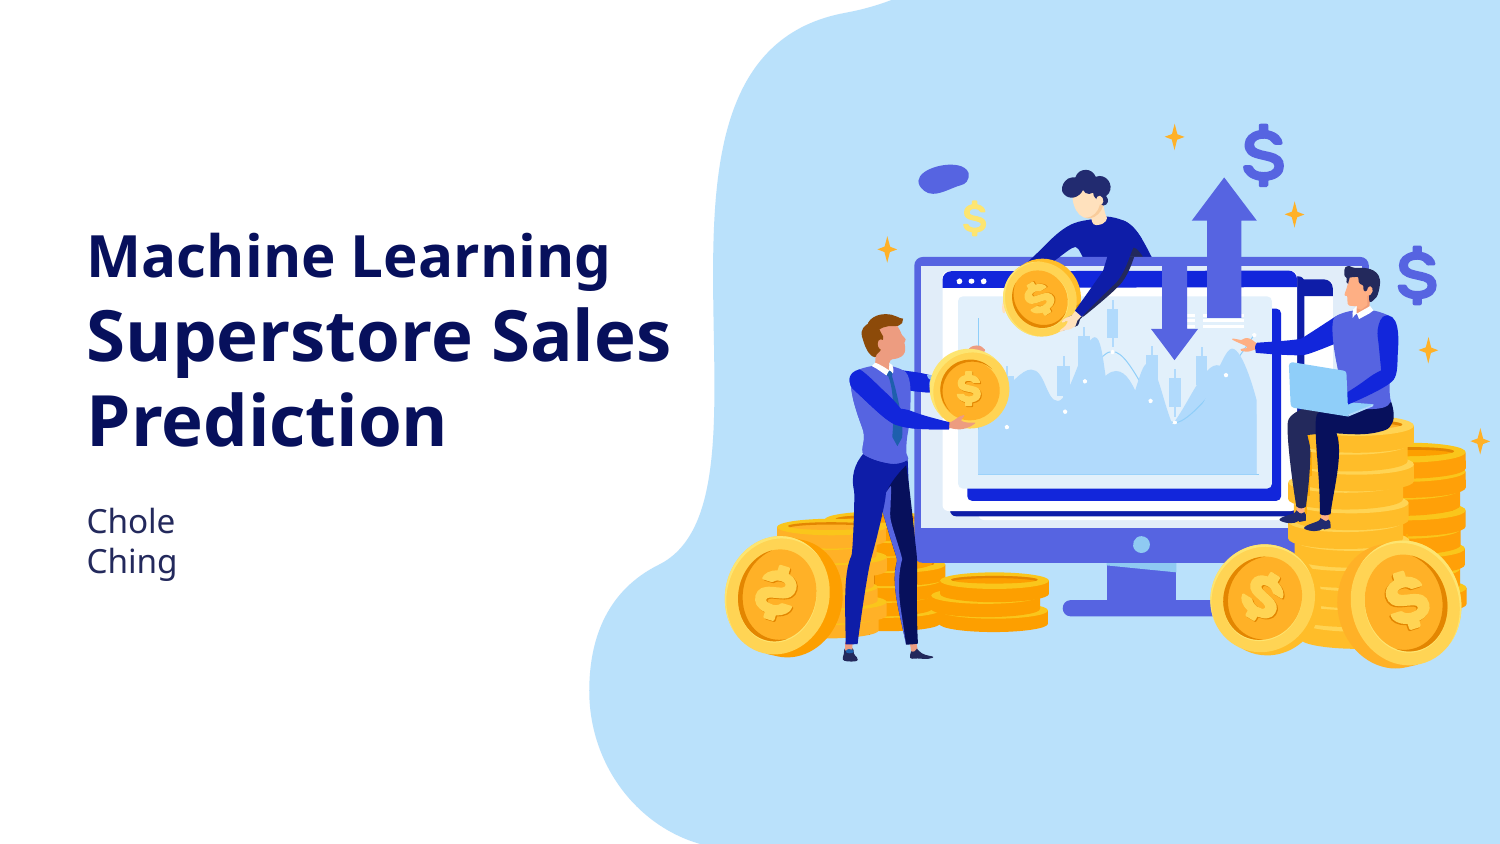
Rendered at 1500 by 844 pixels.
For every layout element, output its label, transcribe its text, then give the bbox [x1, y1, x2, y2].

text_box [1472, 427, 1491, 455]
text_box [718, 123, 1468, 669]
subtitle Chole Ching [71, 485, 486, 616]
title Machine Learning Superstore Sales Prediction [71, 117, 796, 551]
